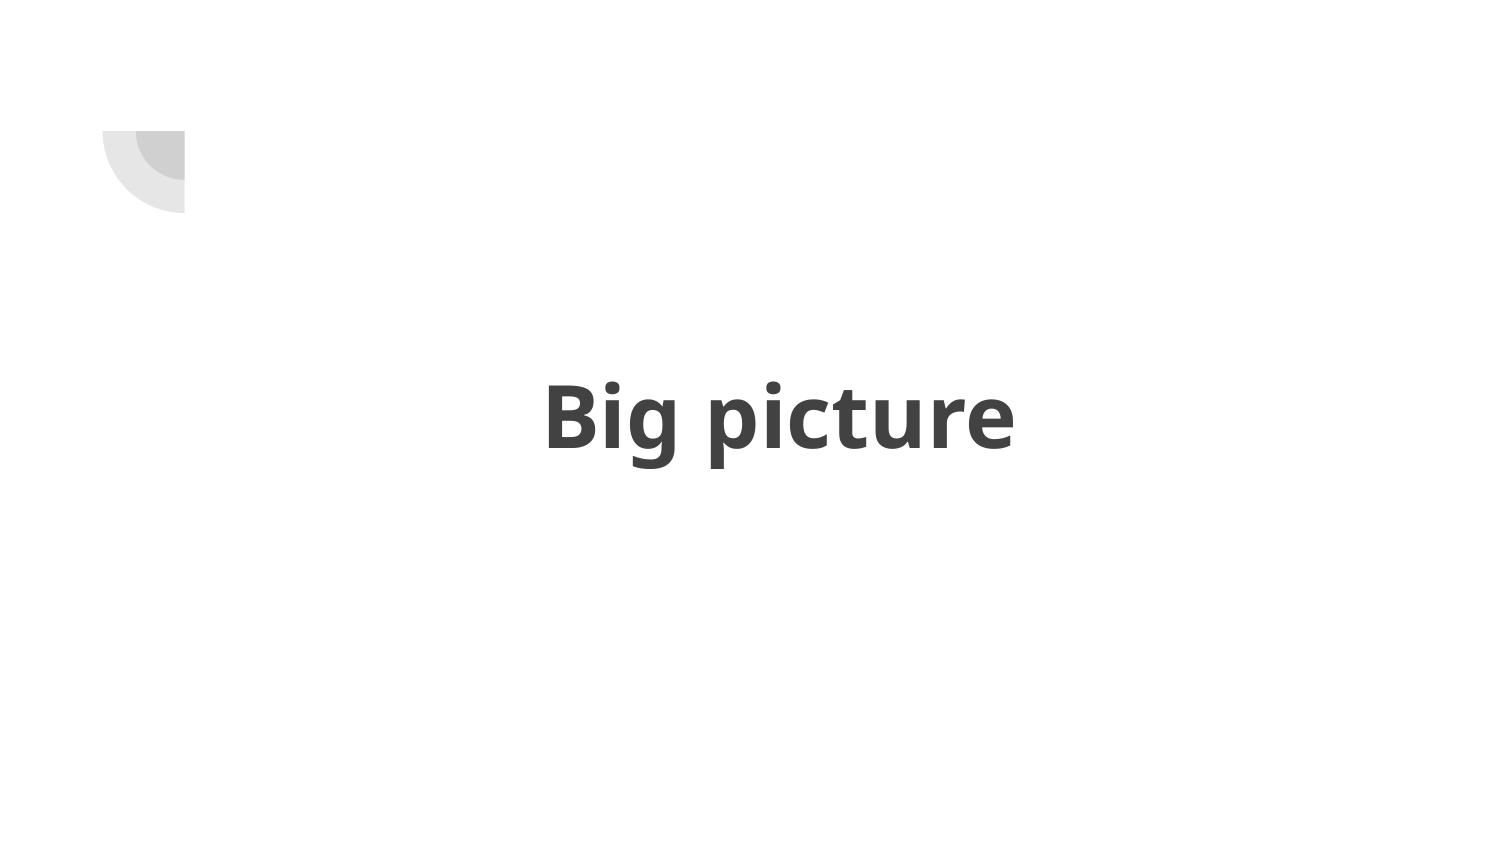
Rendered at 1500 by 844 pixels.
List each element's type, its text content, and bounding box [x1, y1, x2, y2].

title Big picture [213, 339, 1368, 504]
